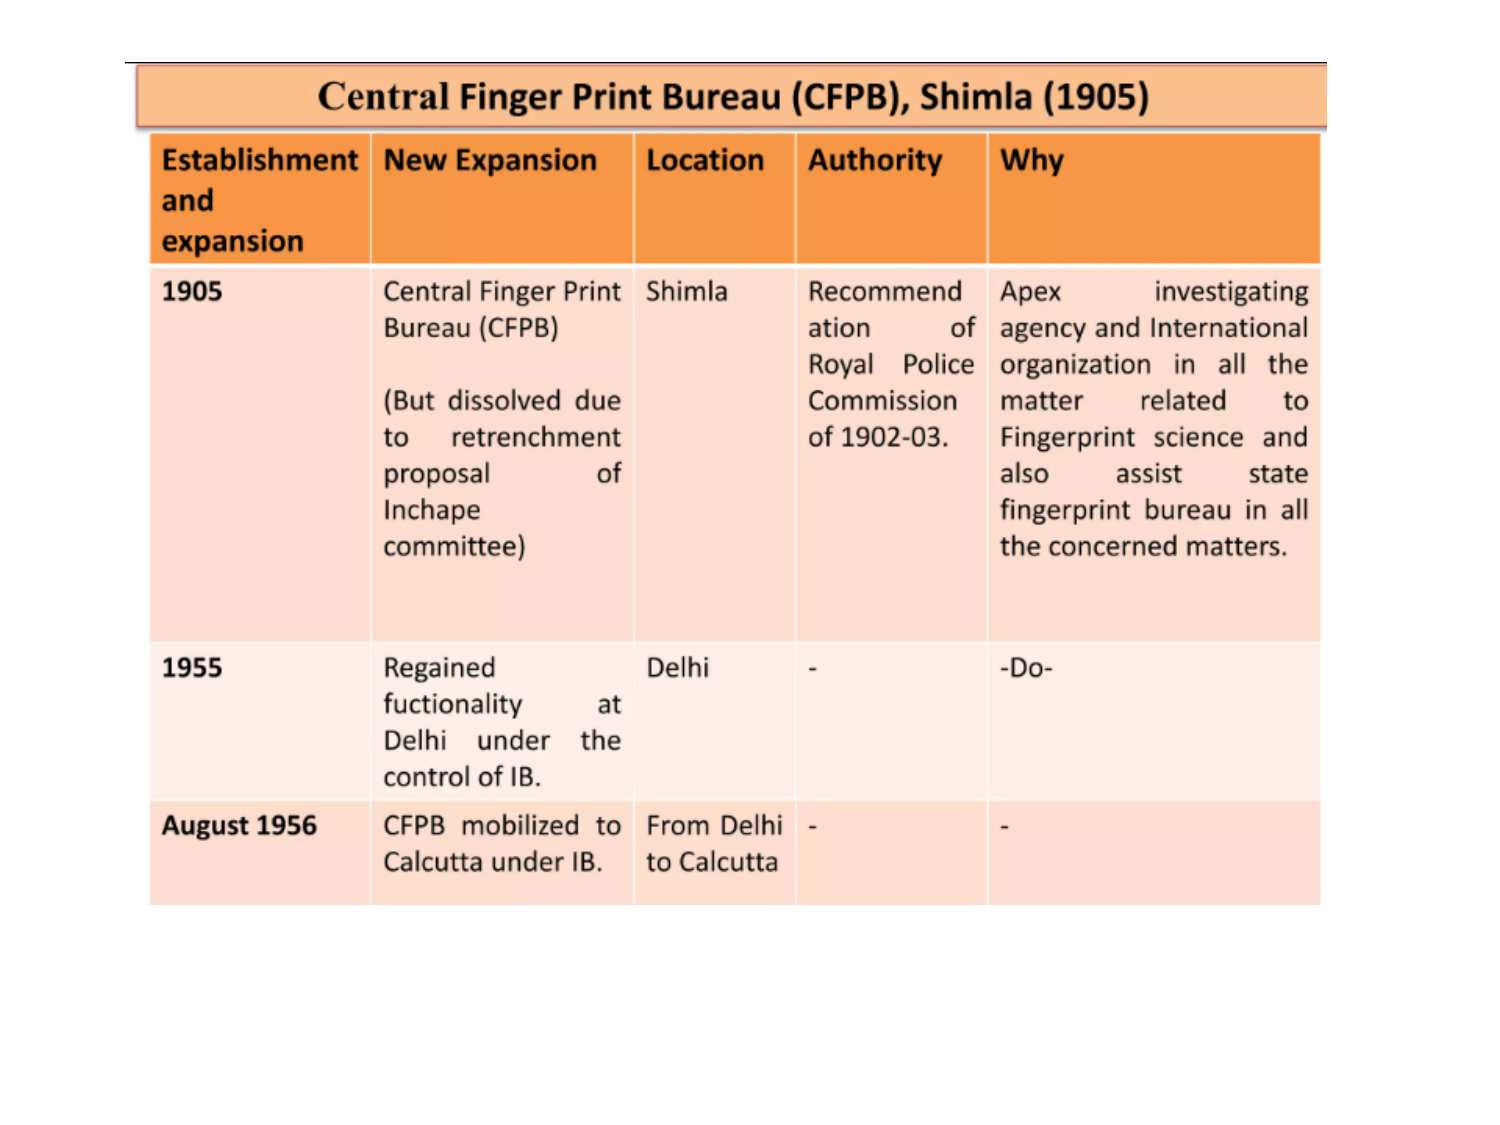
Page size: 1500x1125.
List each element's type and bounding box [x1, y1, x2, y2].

picture [124, 62, 1327, 905]
